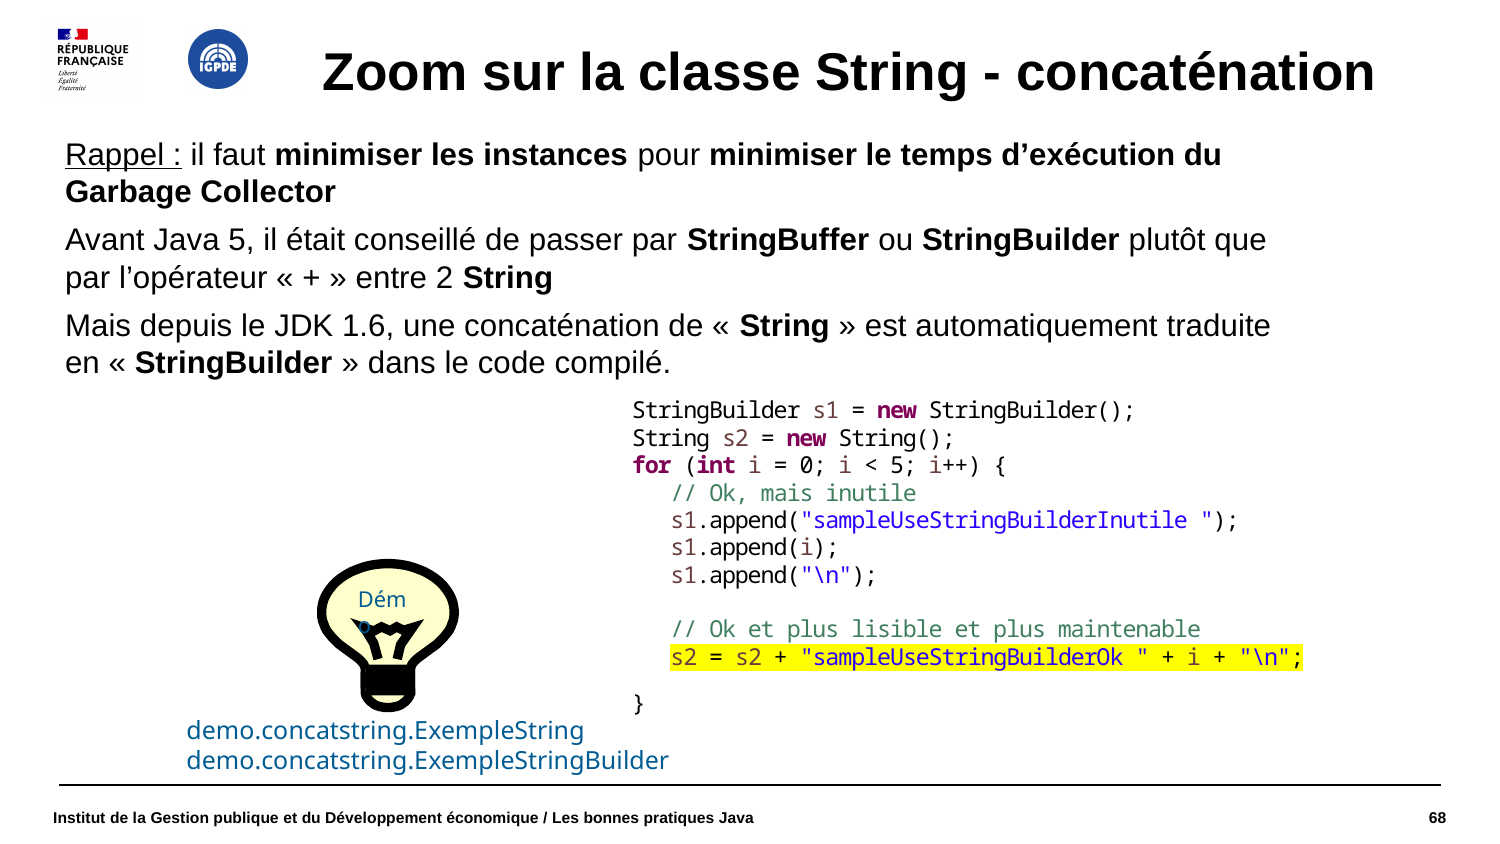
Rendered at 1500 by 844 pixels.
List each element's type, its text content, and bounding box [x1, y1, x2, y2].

text_box Démo [321, 563, 455, 706]
title Zoom sur la classe String - concaténation [322, 44, 1500, 116]
text_box demo.concatstring.ExempleString demo.concatstring.ExempleStringBuilder [171, 706, 685, 782]
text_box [631, 396, 1386, 719]
picture [188, 29, 248, 89]
footer Institut de la Gestion publique et du Développement économique / Les bonnes pratiques Java [53, 787, 780, 844]
list Rappel : il faut minimiser les instances pour minimiser le temps d’exécution du Garbage Collector Avant Java 5, il était conseillé de passer par StringBuffer ou StringBuilder plutôt que par l’opérateur « + » entre 2 String Mais depuis le JDK 1.6, une concaténation de « String » est automatiquement traduite en « StringBuilder » dans le code compilé. [64, 134, 1300, 426]
picture [47, 18, 139, 101]
slide_number 68 [1224, 787, 1447, 844]
